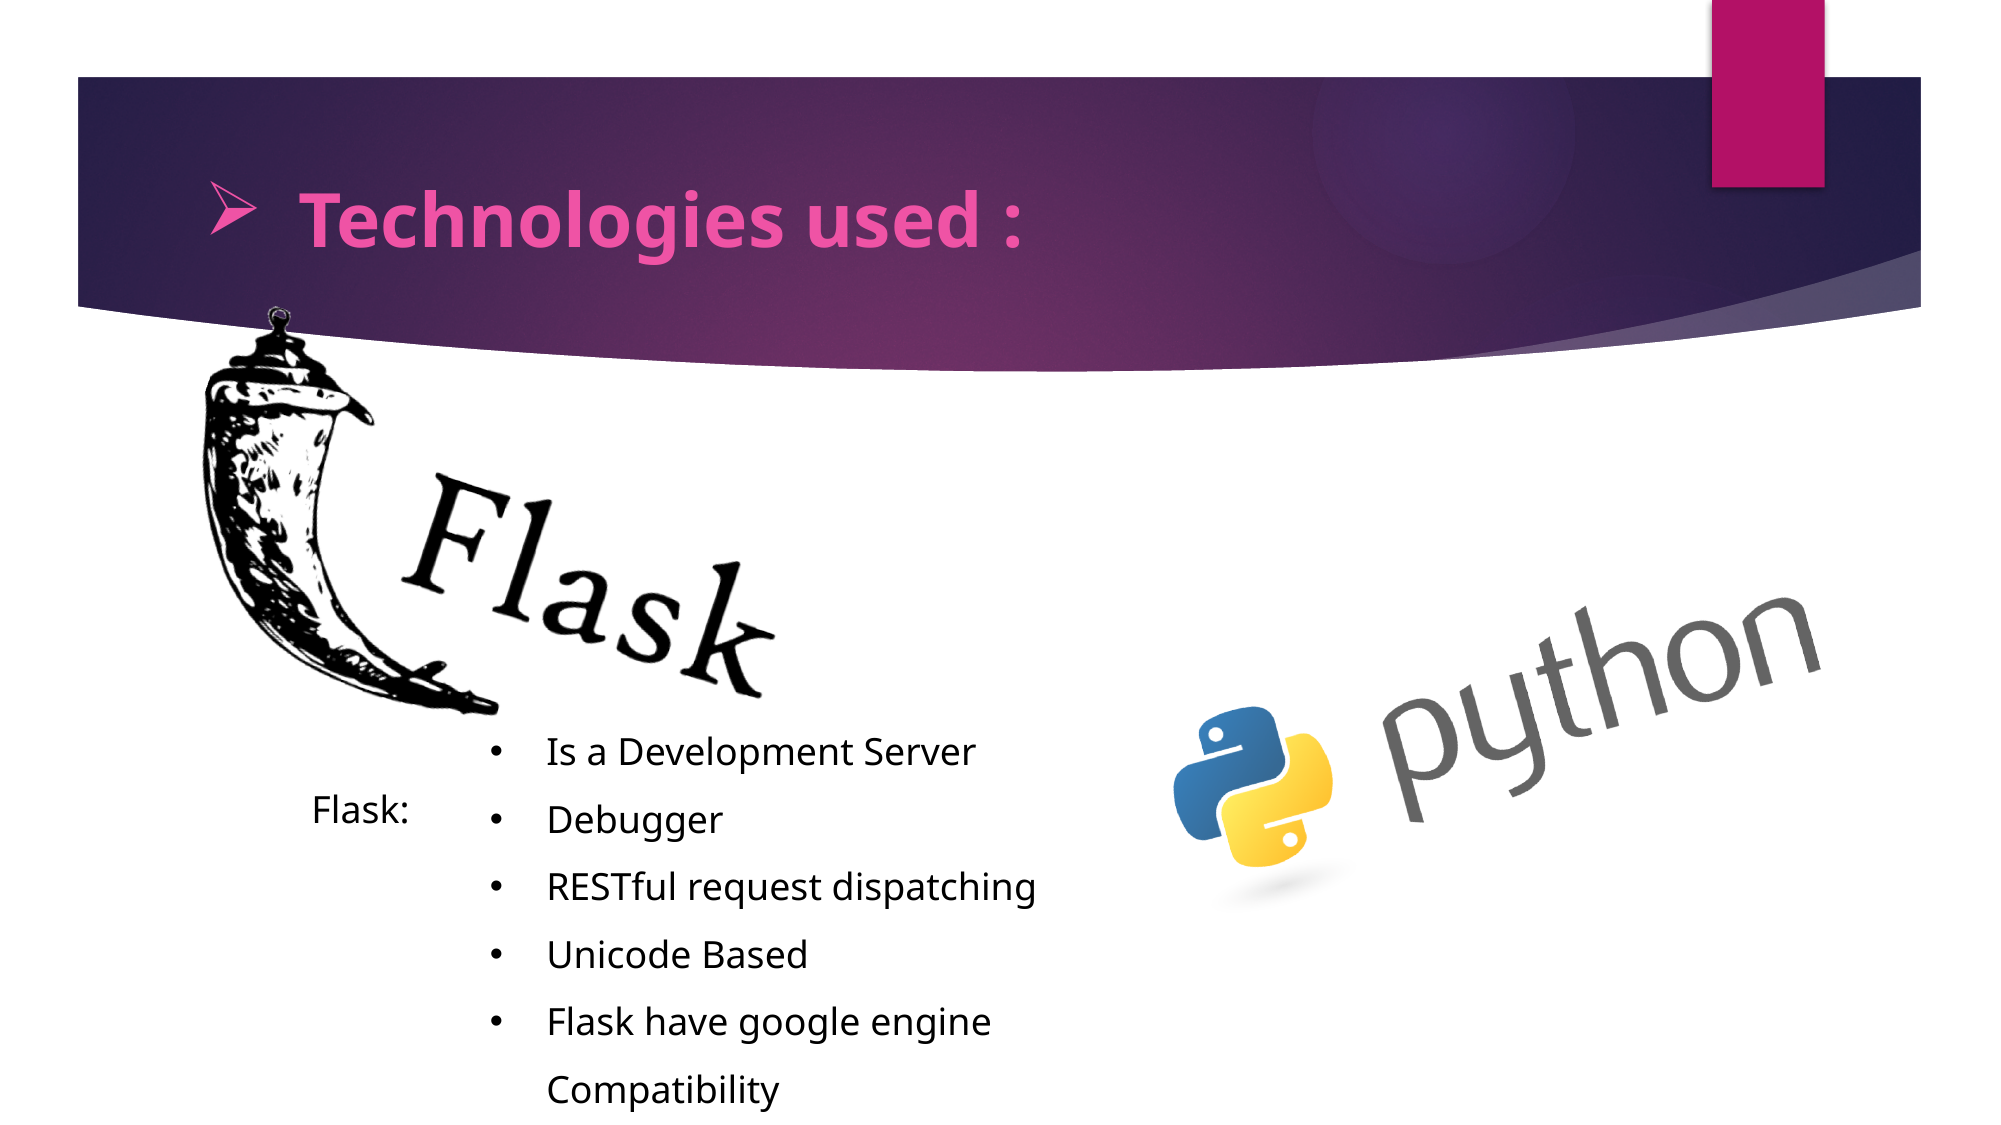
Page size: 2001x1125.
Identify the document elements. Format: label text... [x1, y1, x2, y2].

picture [1055, 484, 1947, 998]
picture [125, 295, 853, 840]
title Technologies used : [189, 159, 1627, 276]
text_box Is a Development Server Debugger RESTful request dispatching Unicode Based Flask have google engine Compatibility [475, 698, 1093, 1125]
text_box Flask: [296, 758, 475, 929]
